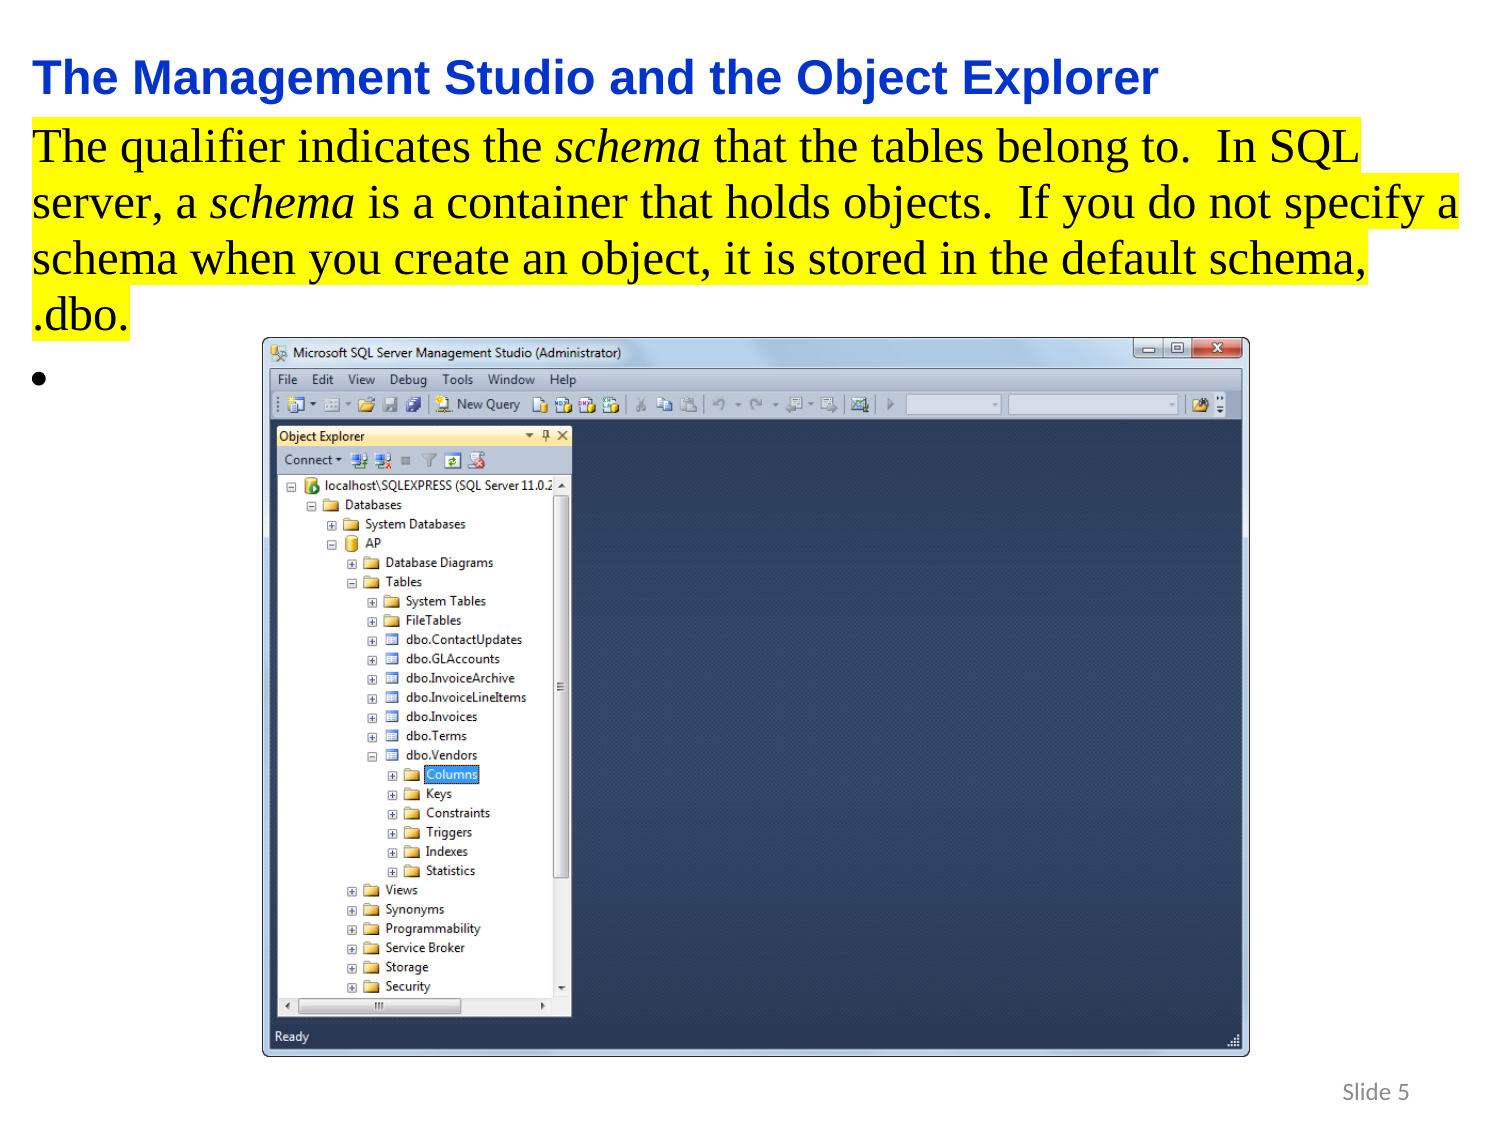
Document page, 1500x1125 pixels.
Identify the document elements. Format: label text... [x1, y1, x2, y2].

picture [262, 337, 1251, 1057]
slide_number Slide 5 [1074, 1042, 1425, 1103]
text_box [31, 48, 1466, 416]
